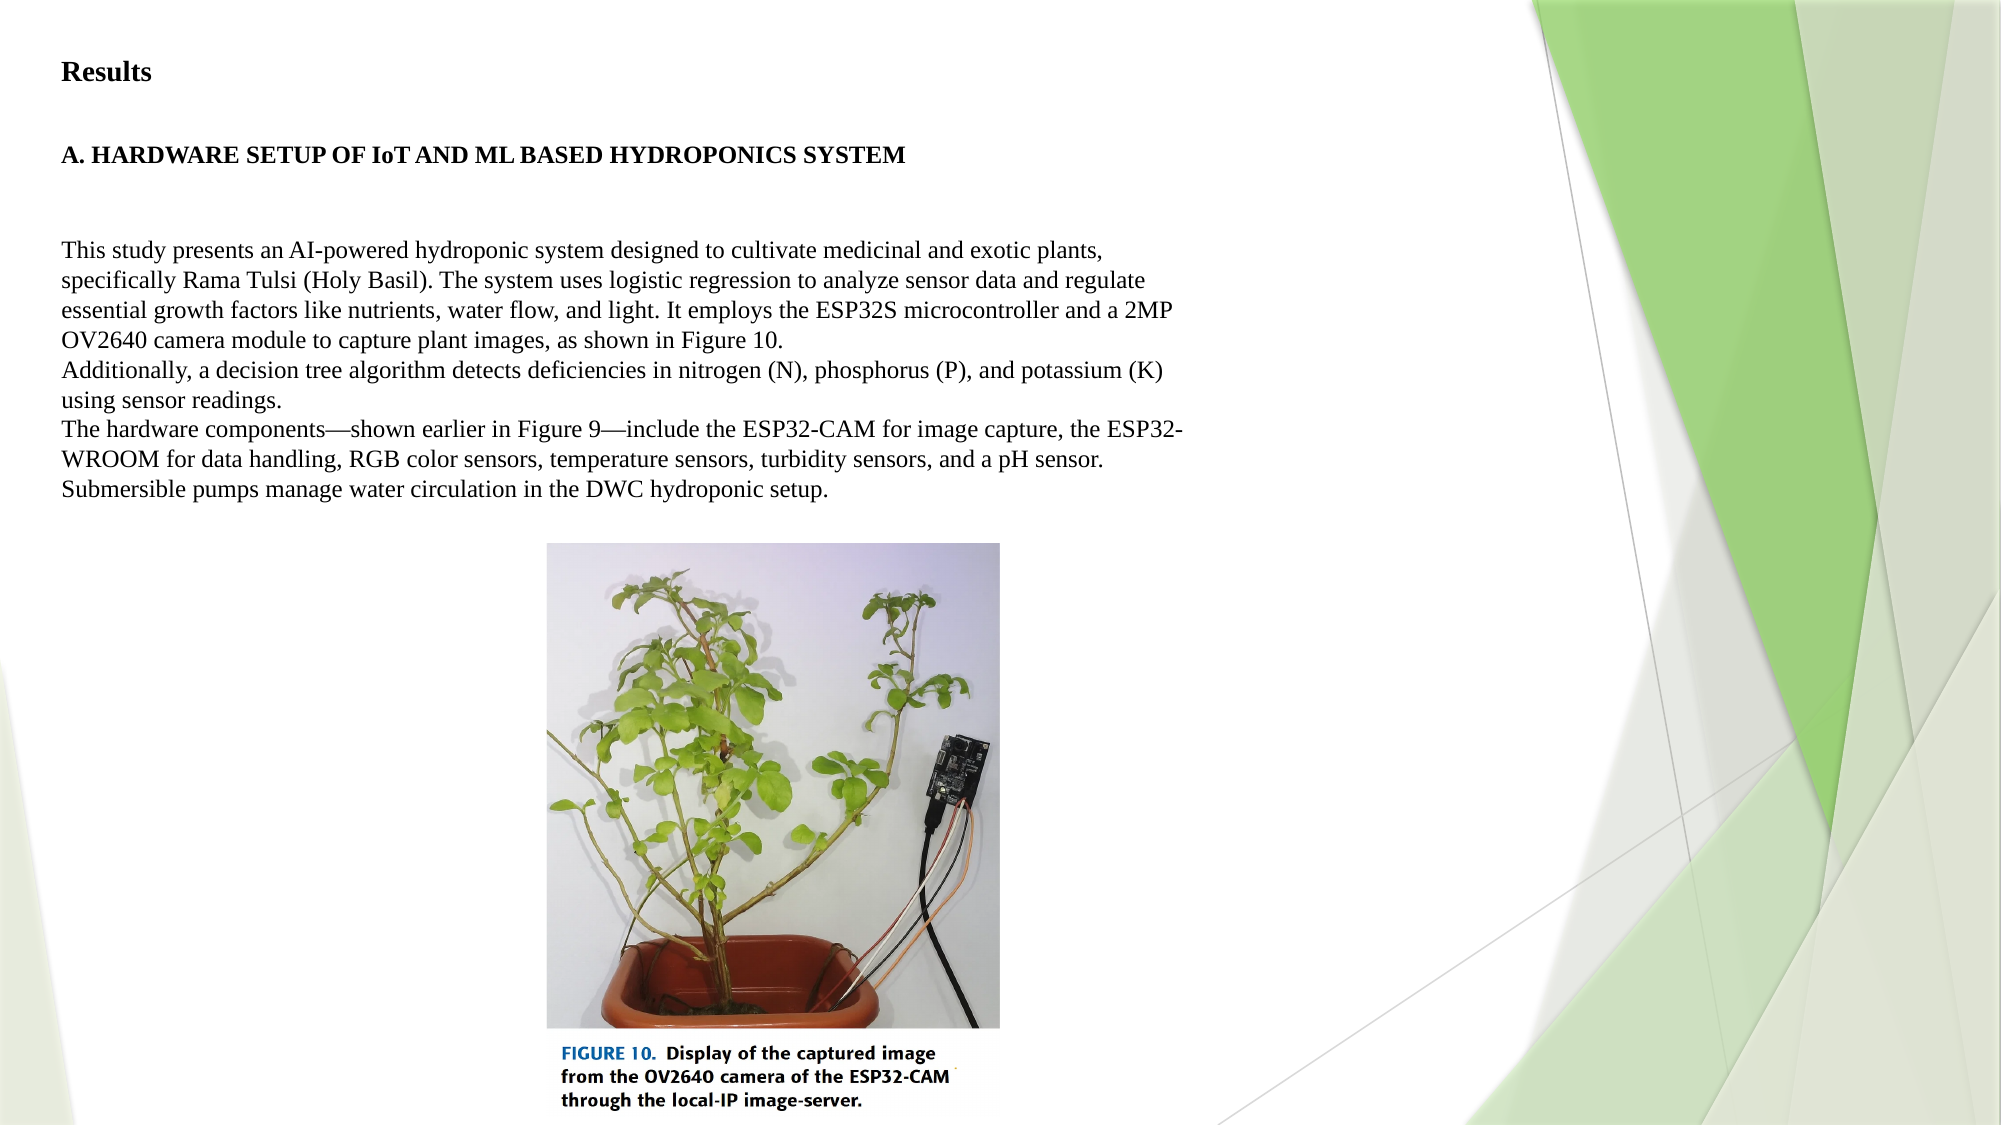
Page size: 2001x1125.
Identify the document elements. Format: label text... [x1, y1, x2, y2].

text_box Results [46, 45, 1047, 130]
text_box This study presents an AI-powered hydroponic system designed to cultivate medicinal and exotic plants, specifically Rama Tulsi (Holy Basil). The system uses logistic regression to analyze sensor data and regulate essential growth factors like nutrients, water flow, and light. It employs the ESP32S microcontroller and a 2MP OV2640 camera module to capture plant images, as shown in Figure 10. Additionally, a decision tree algorithm detects deficiencies in nitrogen (N), phosphorus (P), and potassium (K) using sensor readings. The hardware components—shown earlier in Figure 9—include the ESP32-CAM for image capture, the ESP32-WROOM for data handling, RGB color sensors, temperature sensors, turbidity sensors, and a pH sensor. Submersible pumps manage water circulation in the DWC hydroponic setup. [46, 225, 1216, 511]
text_box A. HARDWARE SETUP OF IoT AND ML BASED HYDROPONICS SYSTEM [46, 131, 1047, 176]
picture [546, 543, 1001, 1117]
